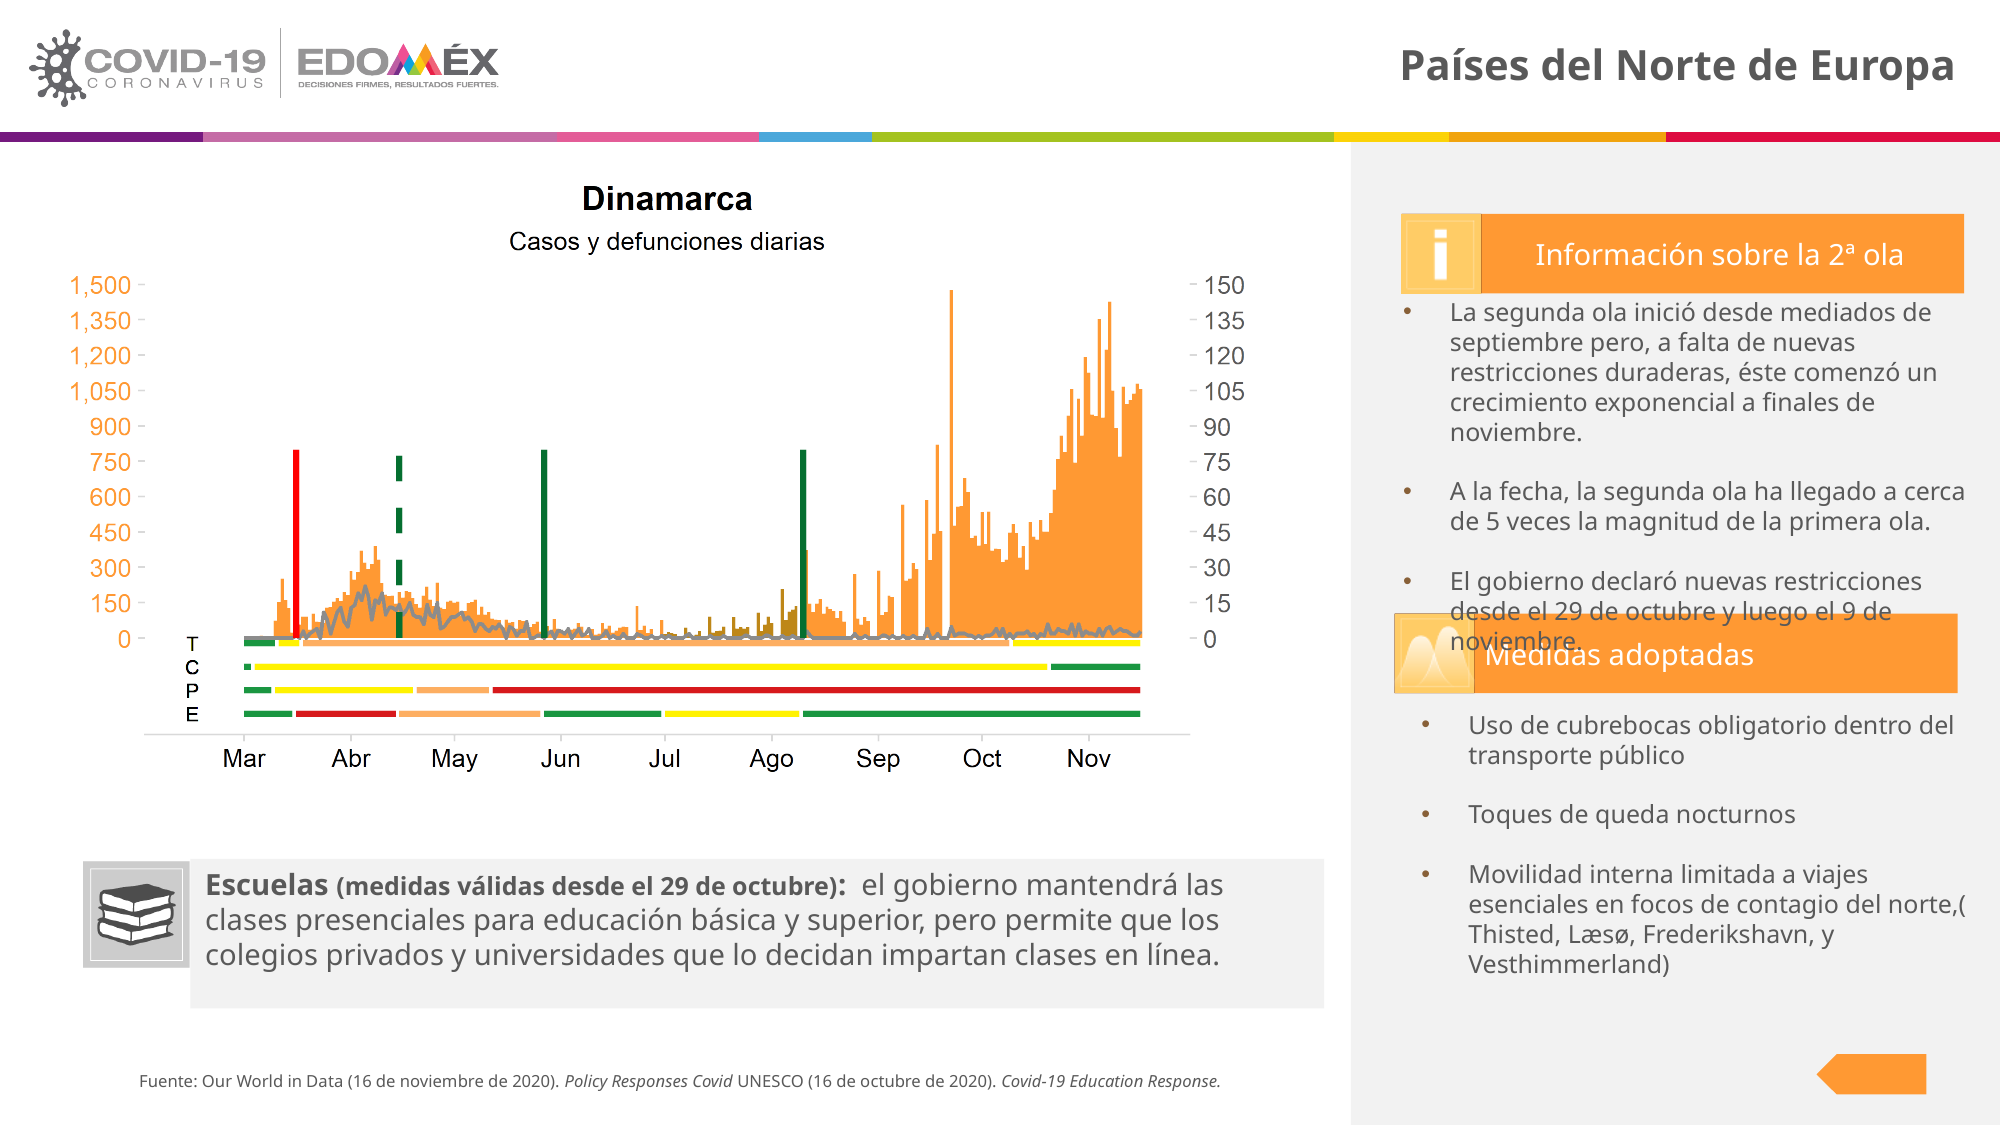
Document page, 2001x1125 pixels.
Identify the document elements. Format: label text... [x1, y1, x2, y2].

text_box Uso de cubrebocas obligatorio dentro del transporte público Toques de queda nocturnos Movilidad interna limitada a viajes esenciales en focos de contagio del norte,( Thisted, Læsø, Frederikshavn, y Vesthimmerland) [1406, 701, 1983, 1016]
text_box Medidas adoptadas [1475, 663, 1959, 694]
picture [19, 170, 1260, 821]
text_box Escuelas (medidas válidas desde el 29 de octubre): el gobierno mantendrá las clases presenciales para educación básica y superior, pero permite que los colegios privados y universidades que lo decidan impartan clases en línea. [190, 858, 1325, 1009]
text_box Información sobre la 2ª ola [1482, 213, 1965, 288]
text_box Países del Norte de Europa [701, 15, 1971, 119]
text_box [29, 27, 499, 107]
text_box Fuente: Our World in Data (16 de noviembre de 2020). Policy Responses Covid UNESCO (16 de octubre de 2020). Covid-19 Education Response. [124, 1063, 1260, 1099]
text_box La segunda ola inició desde mediados de septiembre pero, a falta de nuevas restricciones duraderas, éste comenzó un crecimiento exponencial a finales de noviembre. A la fecha, la segunda ola ha llegado a cerca de 5 veces la magnitud de la primera ola. El gobierno declaró nuevas restricciones desde el 29 de octubre y luego el 9 de noviembre. [1388, 288, 1990, 663]
picture [1401, 214, 1482, 295]
picture [1394, 613, 1475, 694]
picture [83, 861, 190, 968]
text_box [1815, 1053, 1928, 1096]
picture [0, 132, 2000, 142]
text_box [1350, 142, 2000, 1125]
